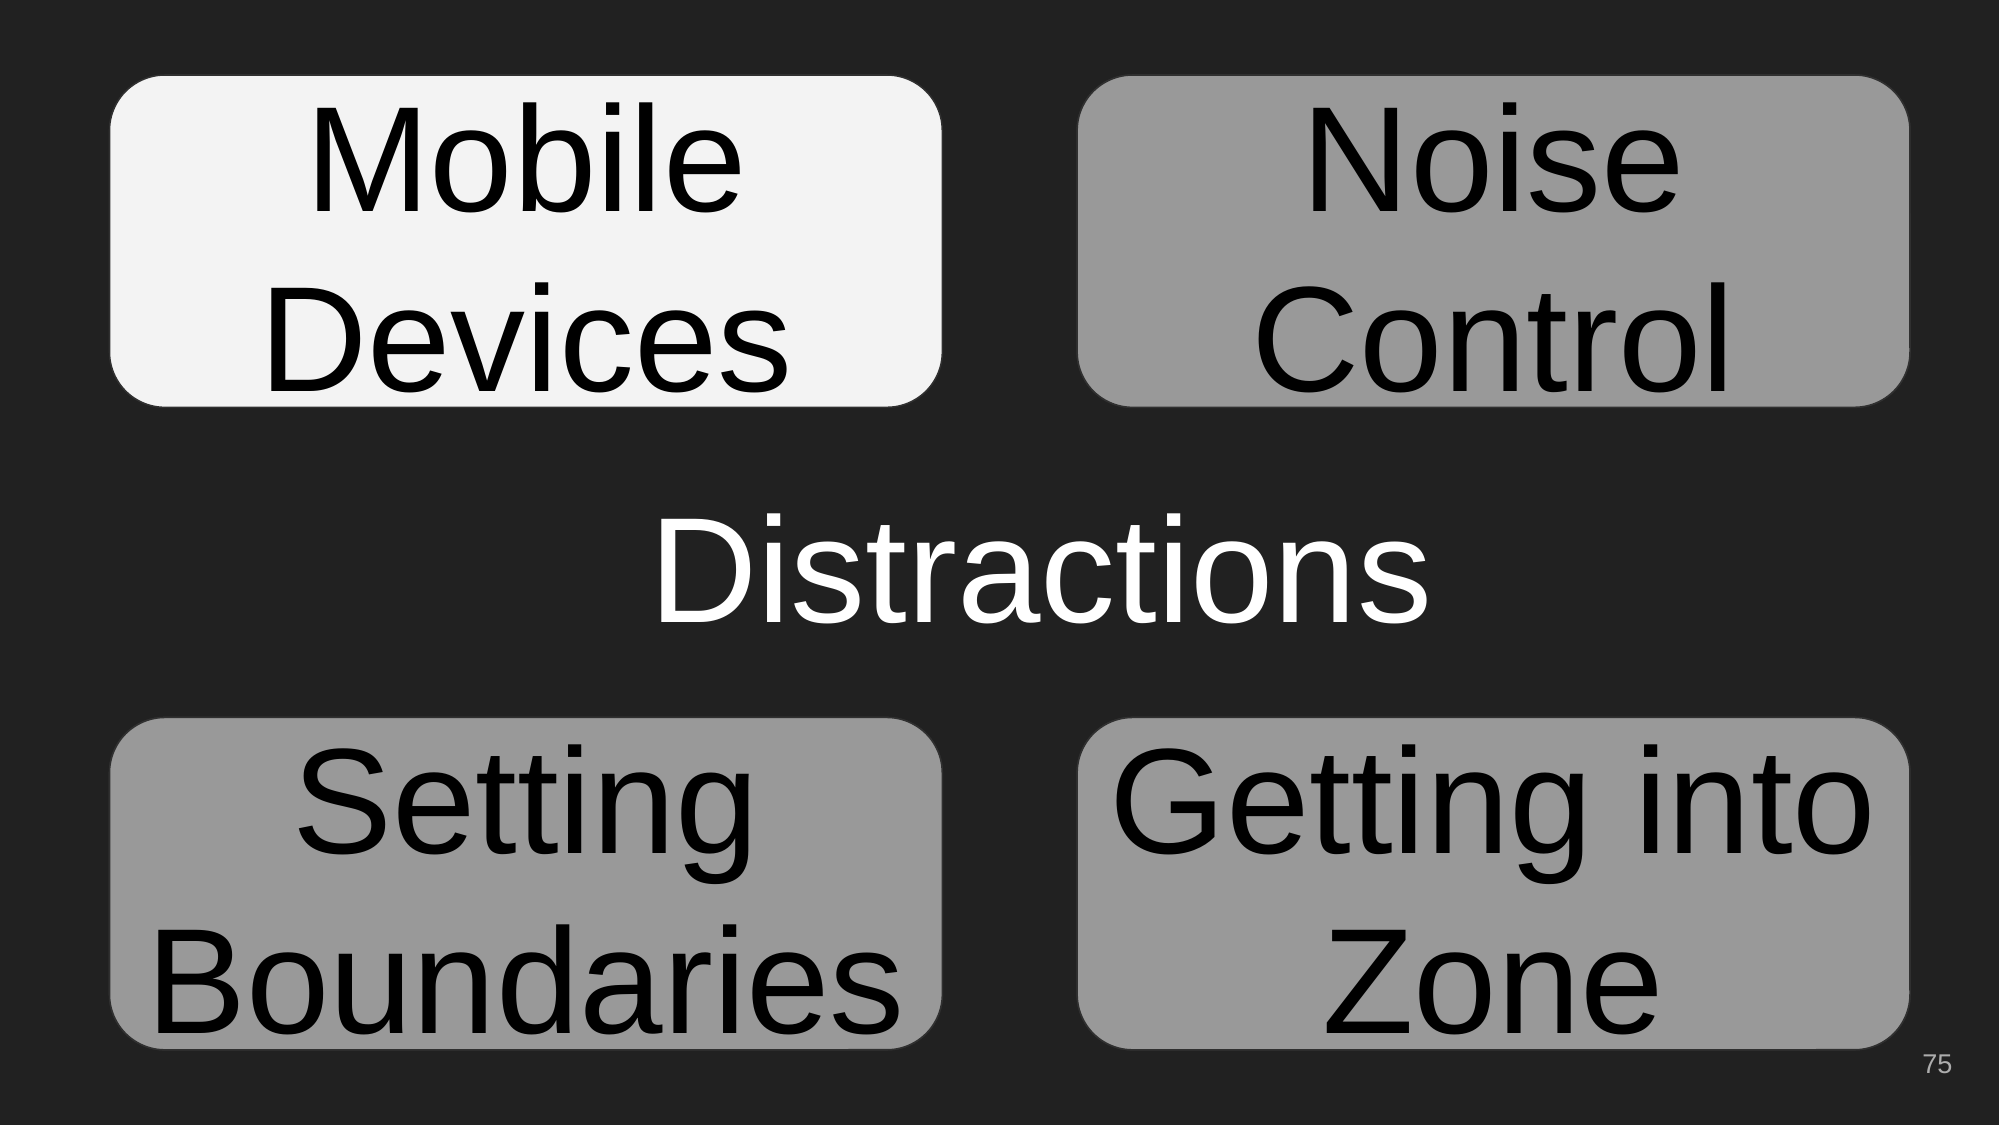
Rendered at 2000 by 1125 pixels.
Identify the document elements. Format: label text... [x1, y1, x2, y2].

title Distractions [109, 470, 1973, 655]
text_box Mobile Devices [109, 75, 943, 408]
text_box Setting Boundaries [109, 717, 943, 1050]
text_box Noise Control [1077, 75, 1911, 408]
slide_number ‹#› [1852, 1019, 1973, 1106]
text_box Getting into Zone [1077, 717, 1911, 1050]
